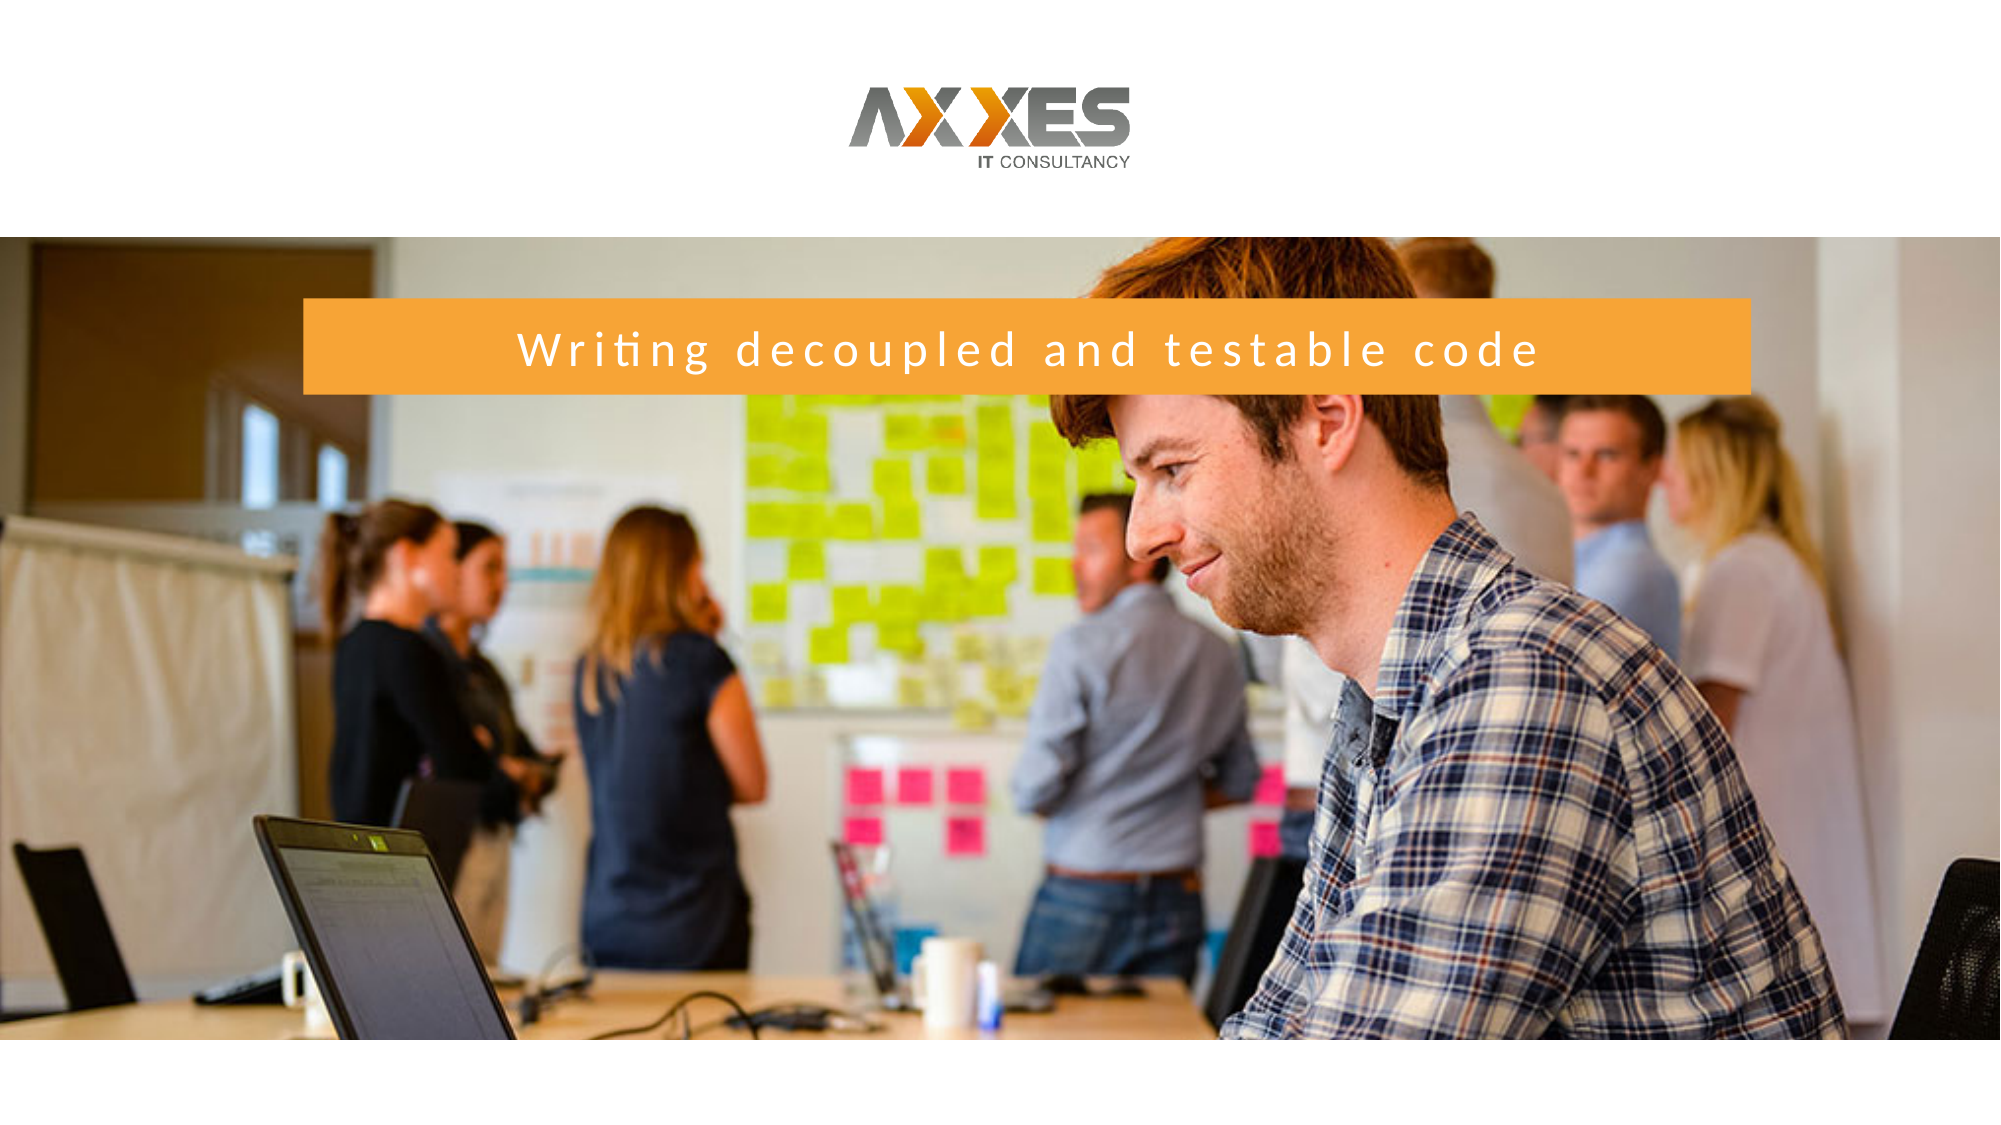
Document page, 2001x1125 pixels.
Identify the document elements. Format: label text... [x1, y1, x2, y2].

title Writing decoupled and testable code [303, 298, 1752, 395]
picture [848, 87, 1130, 168]
picture [0, 237, 2000, 1040]
